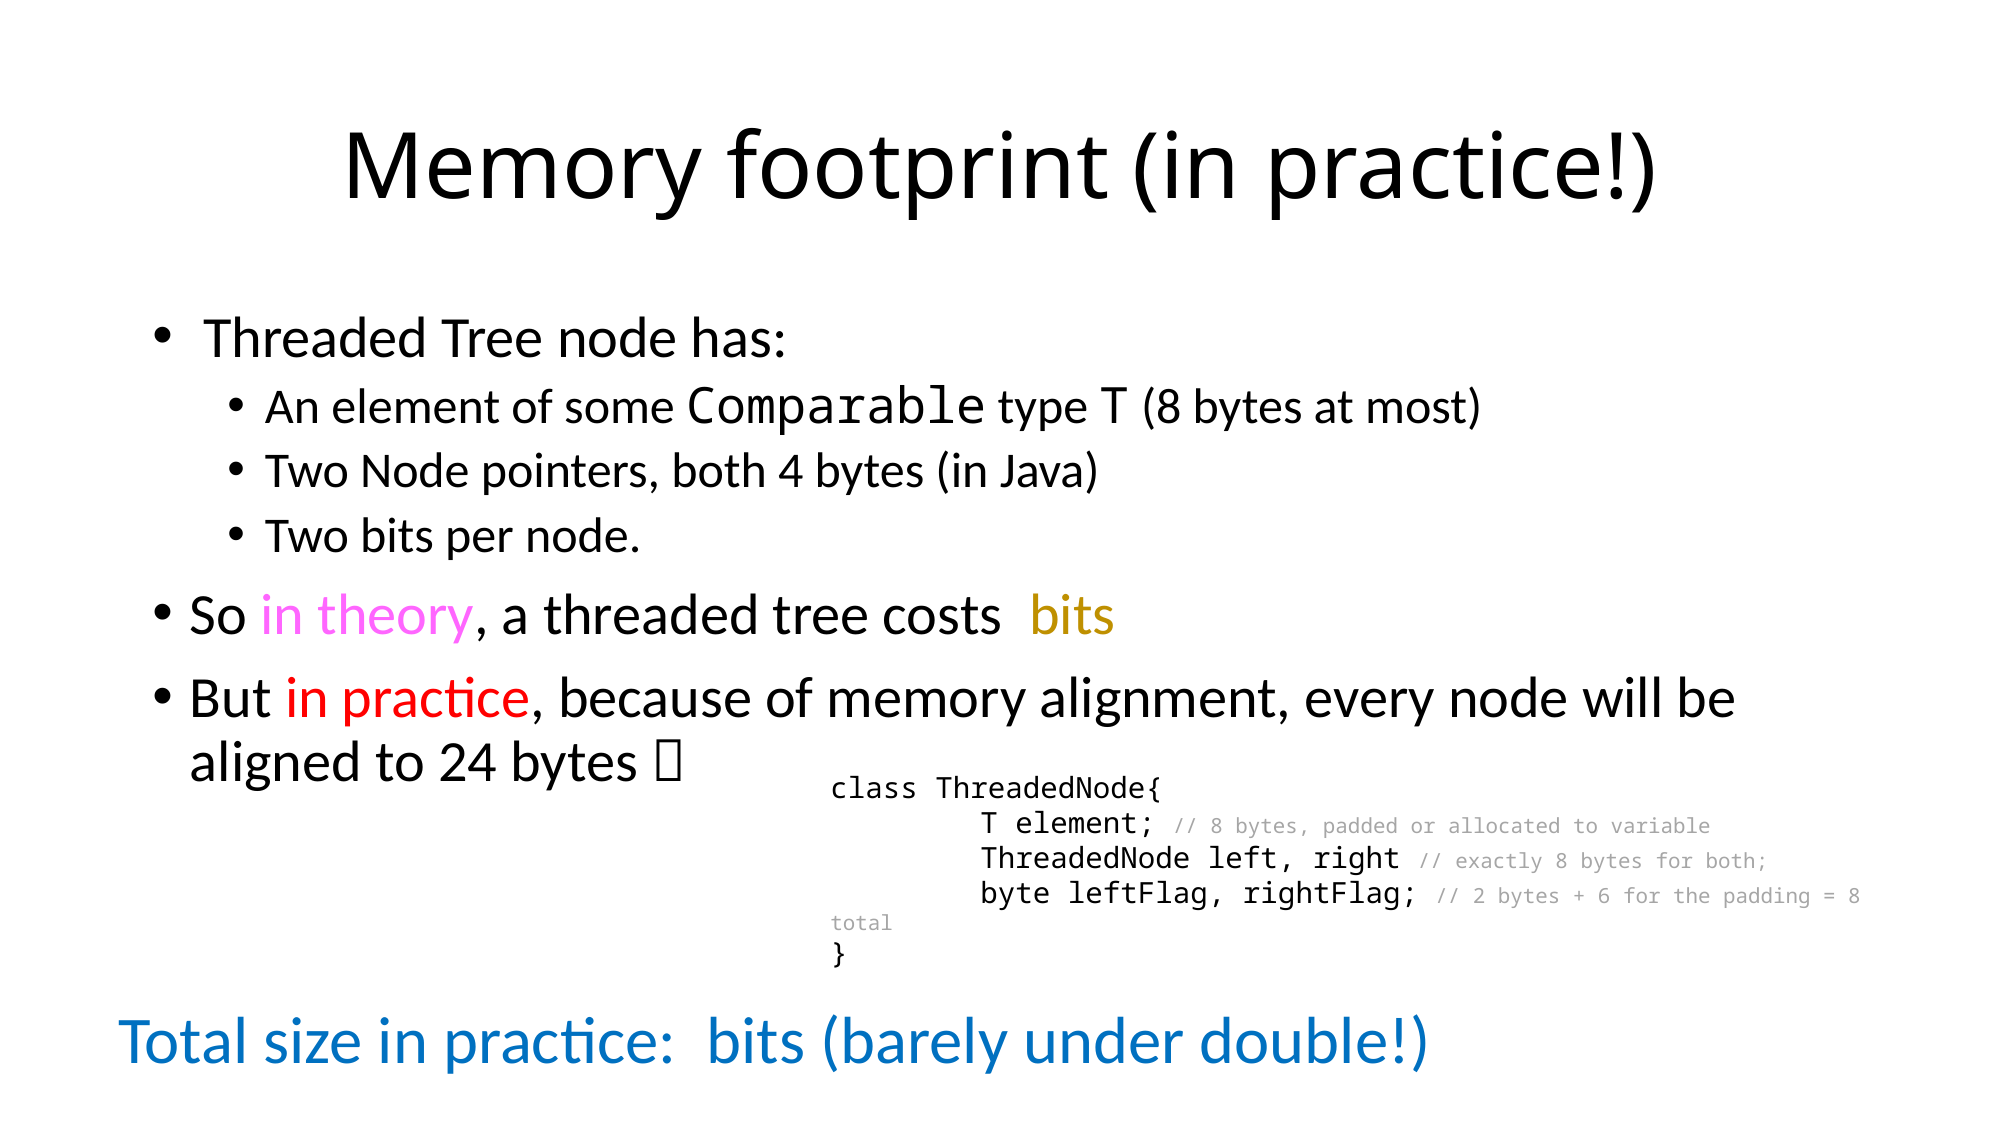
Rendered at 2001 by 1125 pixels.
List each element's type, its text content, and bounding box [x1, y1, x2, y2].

text_box class ThreadedNode{ T element; // 8 bytes, padded or allocated to variable ThreadedNode left, right // exactly 8 bytes for both; byte leftFlag, rightFlag; // 2 bytes + 6 for the padding = 8 total } [815, 762, 1897, 1012]
title Memory footprint (in practice!) [137, 59, 1863, 278]
